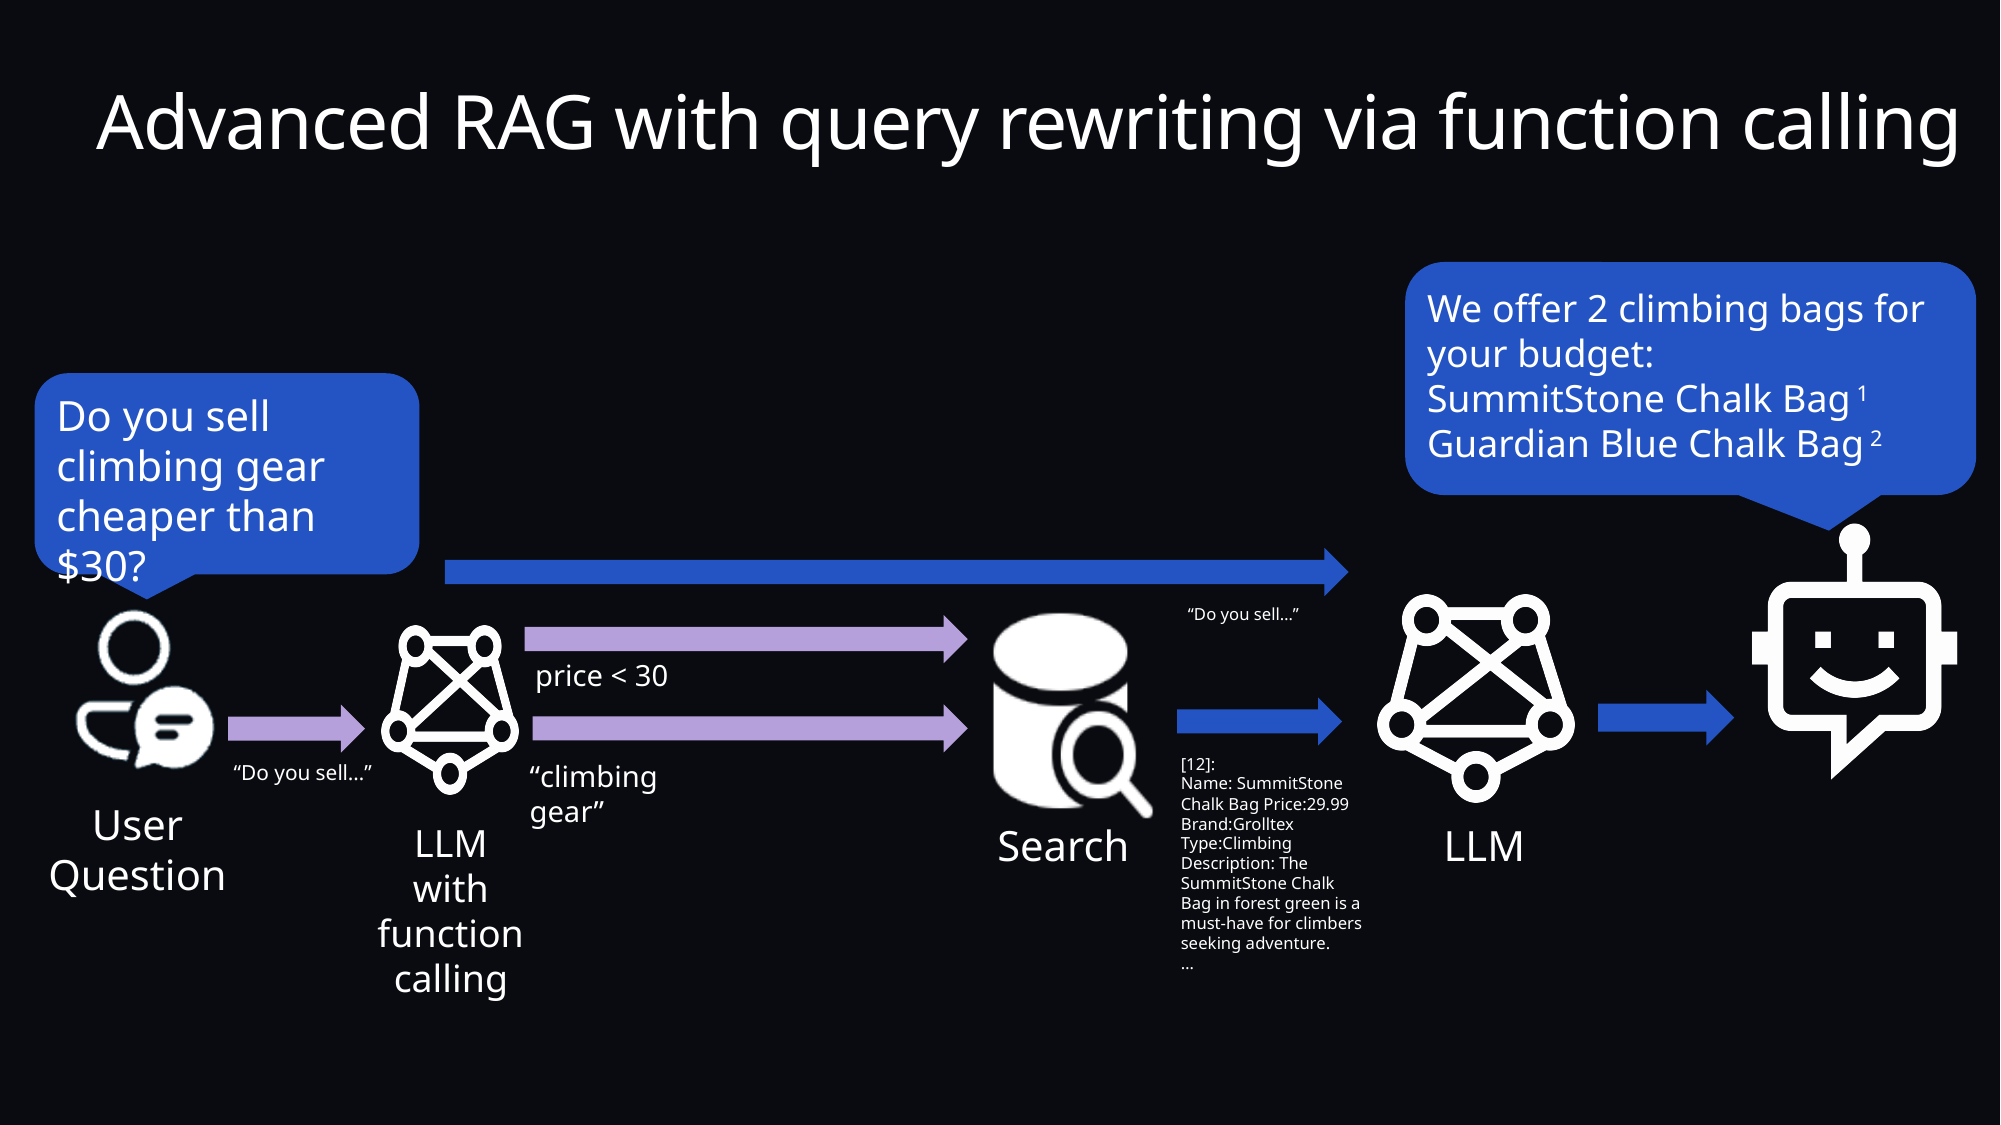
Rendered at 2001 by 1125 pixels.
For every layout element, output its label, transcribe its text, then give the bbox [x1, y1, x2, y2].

text_box price < 30 [520, 649, 745, 700]
picture [1376, 594, 1575, 803]
text_box “climbing gear” [514, 751, 745, 836]
text_box Search [937, 812, 1190, 951]
text_box “Do you sell…” [1173, 595, 1359, 631]
picture [960, 594, 1162, 829]
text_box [21, 372, 427, 907]
text_box [1176, 696, 1343, 747]
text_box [1404, 261, 1977, 496]
text_box LLM with function calling [427, 812, 567, 867]
picture [381, 624, 519, 795]
text_box [523, 614, 960, 664]
title Advanced RAG with query rewriting via function calling [96, 75, 1989, 166]
text_box LLM [1367, 812, 1602, 940]
picture [1735, 515, 1989, 782]
text_box [531, 703, 960, 754]
text_box [1597, 688, 1735, 747]
text_box [444, 547, 1350, 597]
text_box [12]: Name: SummitStone Chalk Bag Price:29.99 Brand:Grolltex Type:Climbing Description: The SummitStone Chalk Bag in forest green is a must-have for climbers seeking adventure. … [1180, 753, 1367, 974]
